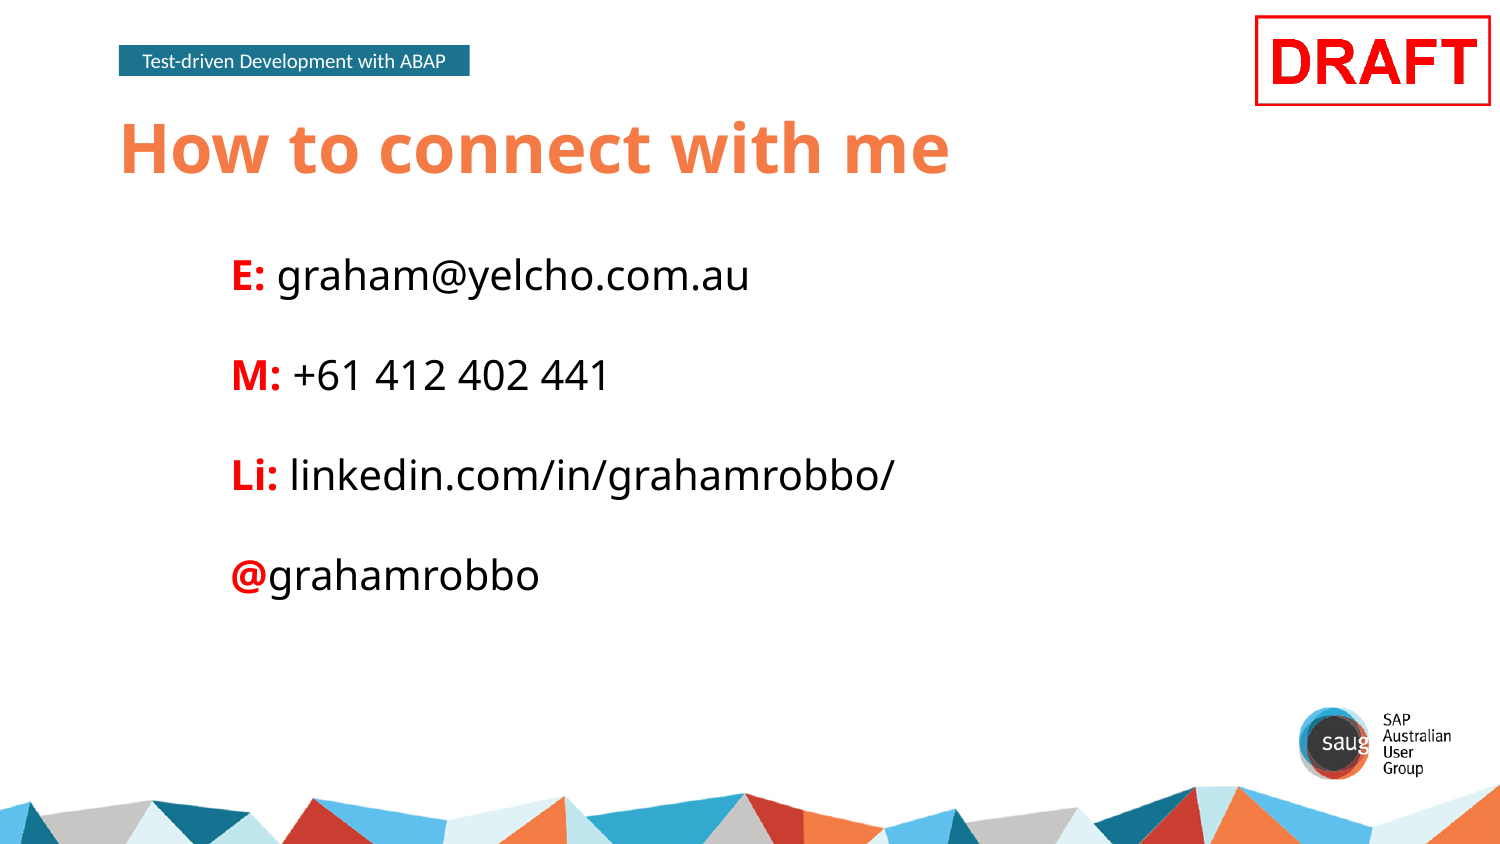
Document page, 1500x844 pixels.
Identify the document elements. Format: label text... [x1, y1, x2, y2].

picture [0, 0, 1500, 844]
title How to connect with me [103, 80, 1397, 223]
text_box E: graham@yelcho.com.au M: +61 412 402 441 Li: linkedin.com/in/grahamrobbo/ @grahamrobbo [215, 241, 985, 606]
footer Test-driven Development with ABAP [118, 45, 470, 76]
